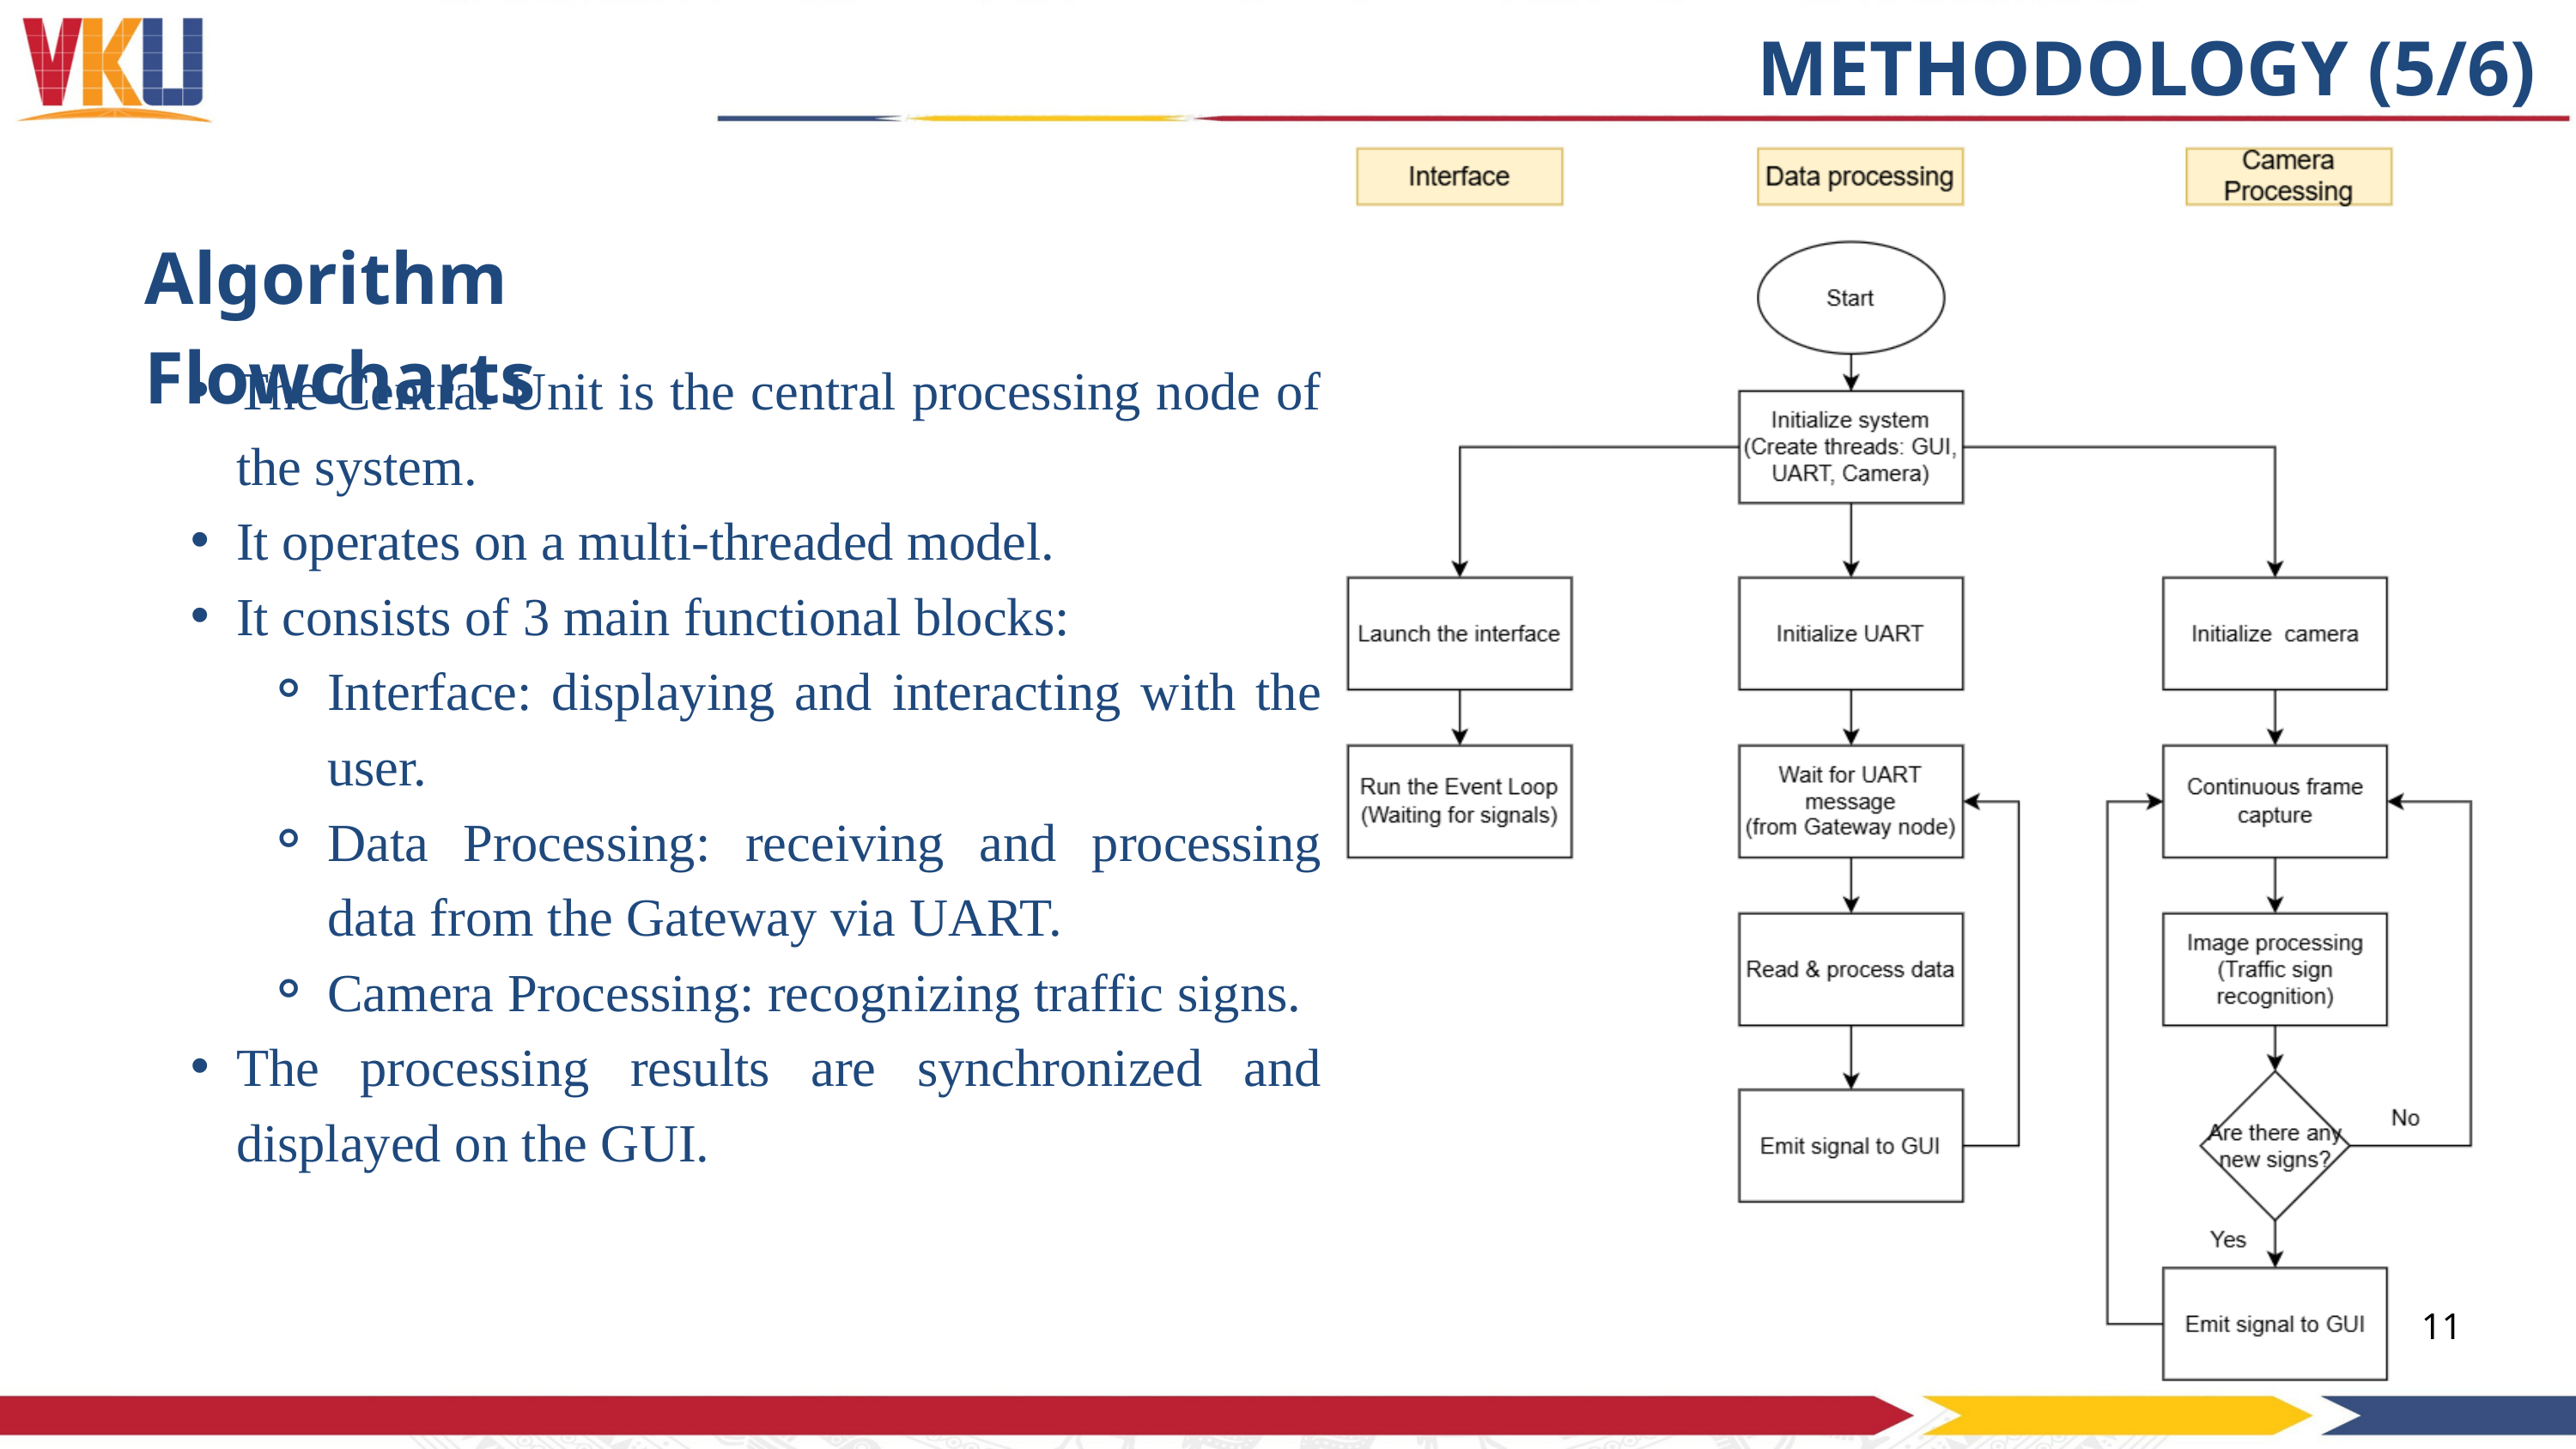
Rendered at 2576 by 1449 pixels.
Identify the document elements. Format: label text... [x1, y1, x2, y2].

text_box [0, 0, 2576, 1449]
text_box The Central Unit is the central processing node of the system. It operates on a multi-threaded model. It consists of 3 main functional blocks: Interface: displaying and interacting with the user. Data Processing: receiving and processing data from the Gateway via UART. Camera Processing: recognizing traffic signs. The processing results are synchronized and displayed on the GUI. [144, 345, 1322, 1173]
text_box 11 [2421, 1296, 2463, 1348]
text_box METHODOLOGY (5/6) [1584, 20, 2537, 111]
text_box [1342, 144, 2486, 1387]
text_box Algorithm Flowcharts [144, 218, 855, 345]
